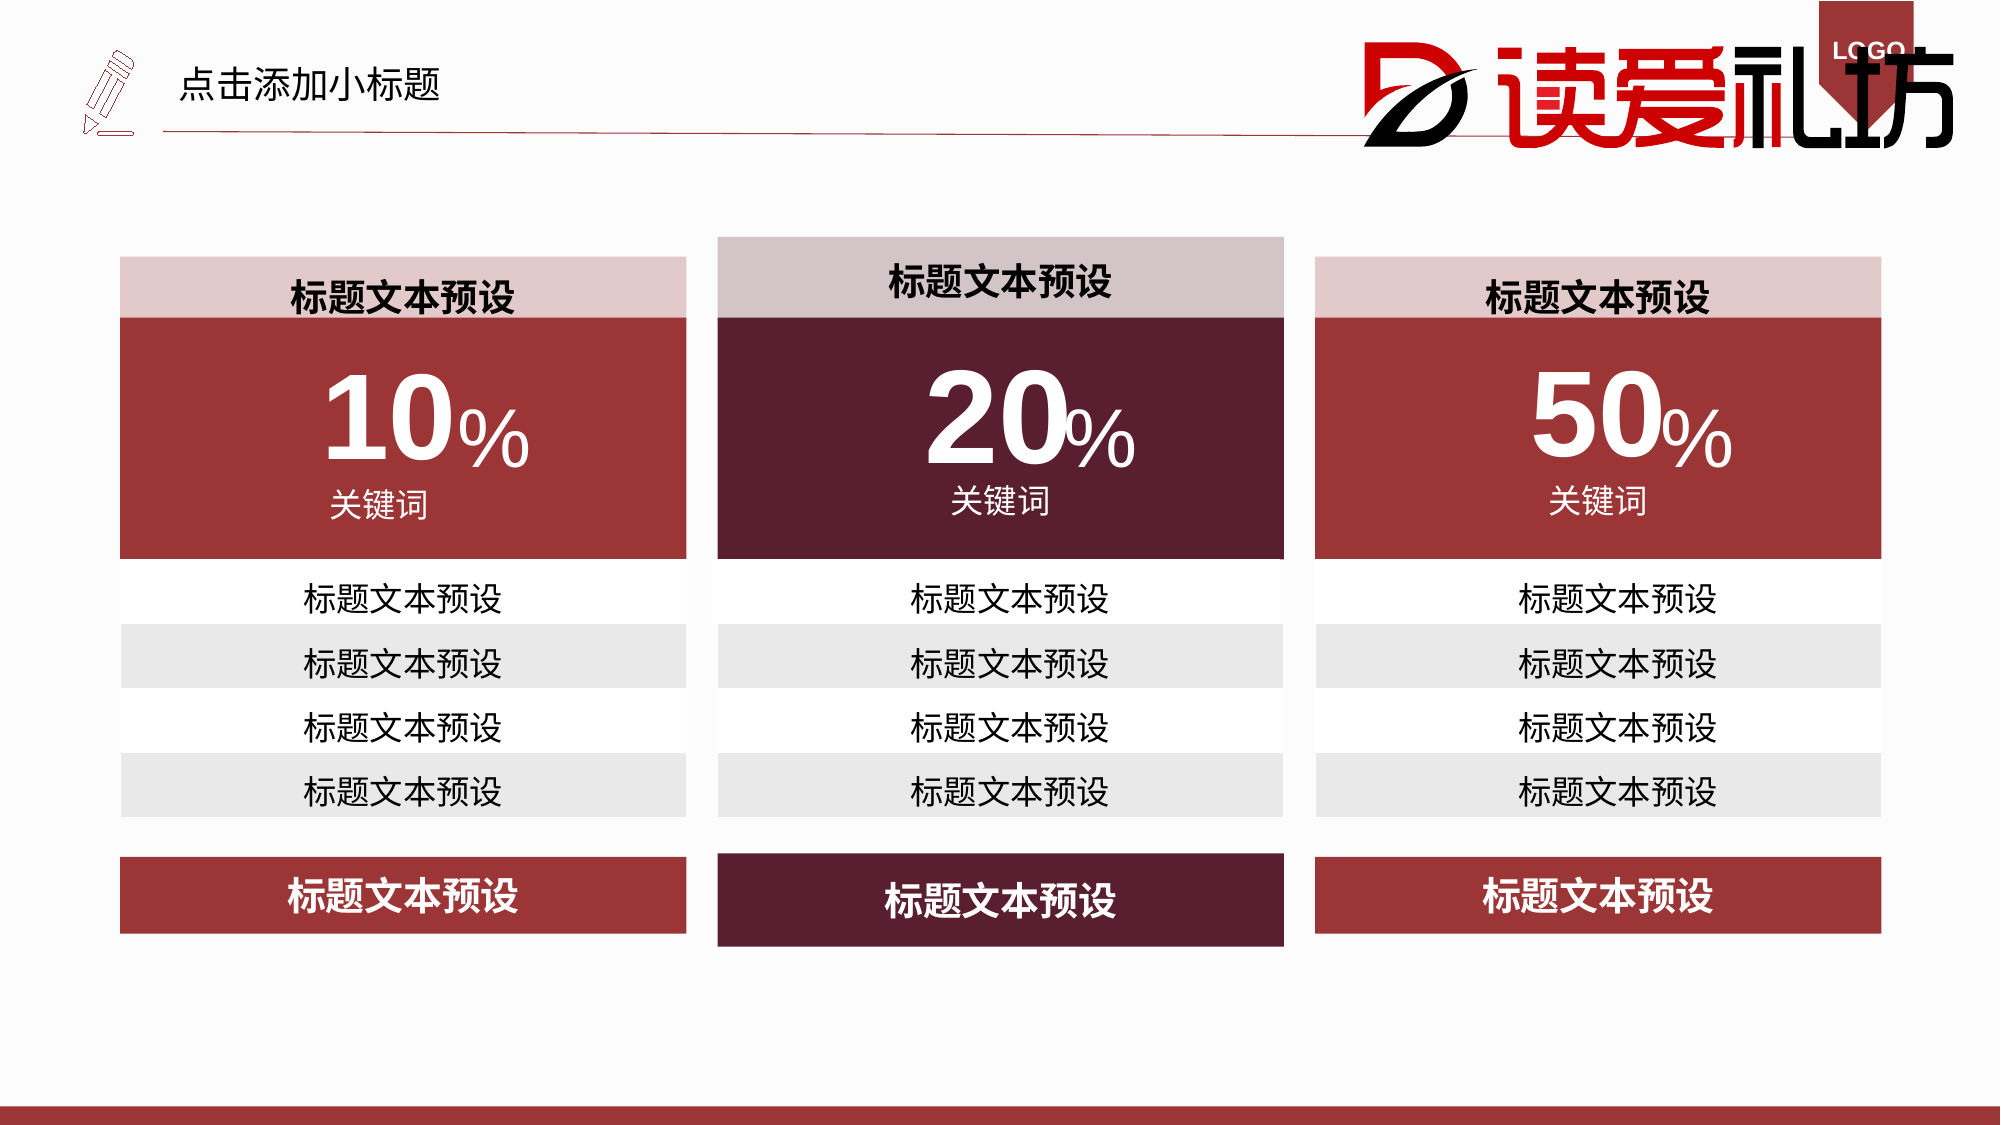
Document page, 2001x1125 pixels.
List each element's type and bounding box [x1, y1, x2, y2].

text_box [163, 131, 1363, 138]
text_box [1363, 42, 1954, 149]
text_box [120, 256, 687, 934]
text_box [1315, 256, 1882, 934]
text_box [712, 236, 1284, 947]
text_box [1, 0, 2000, 1125]
